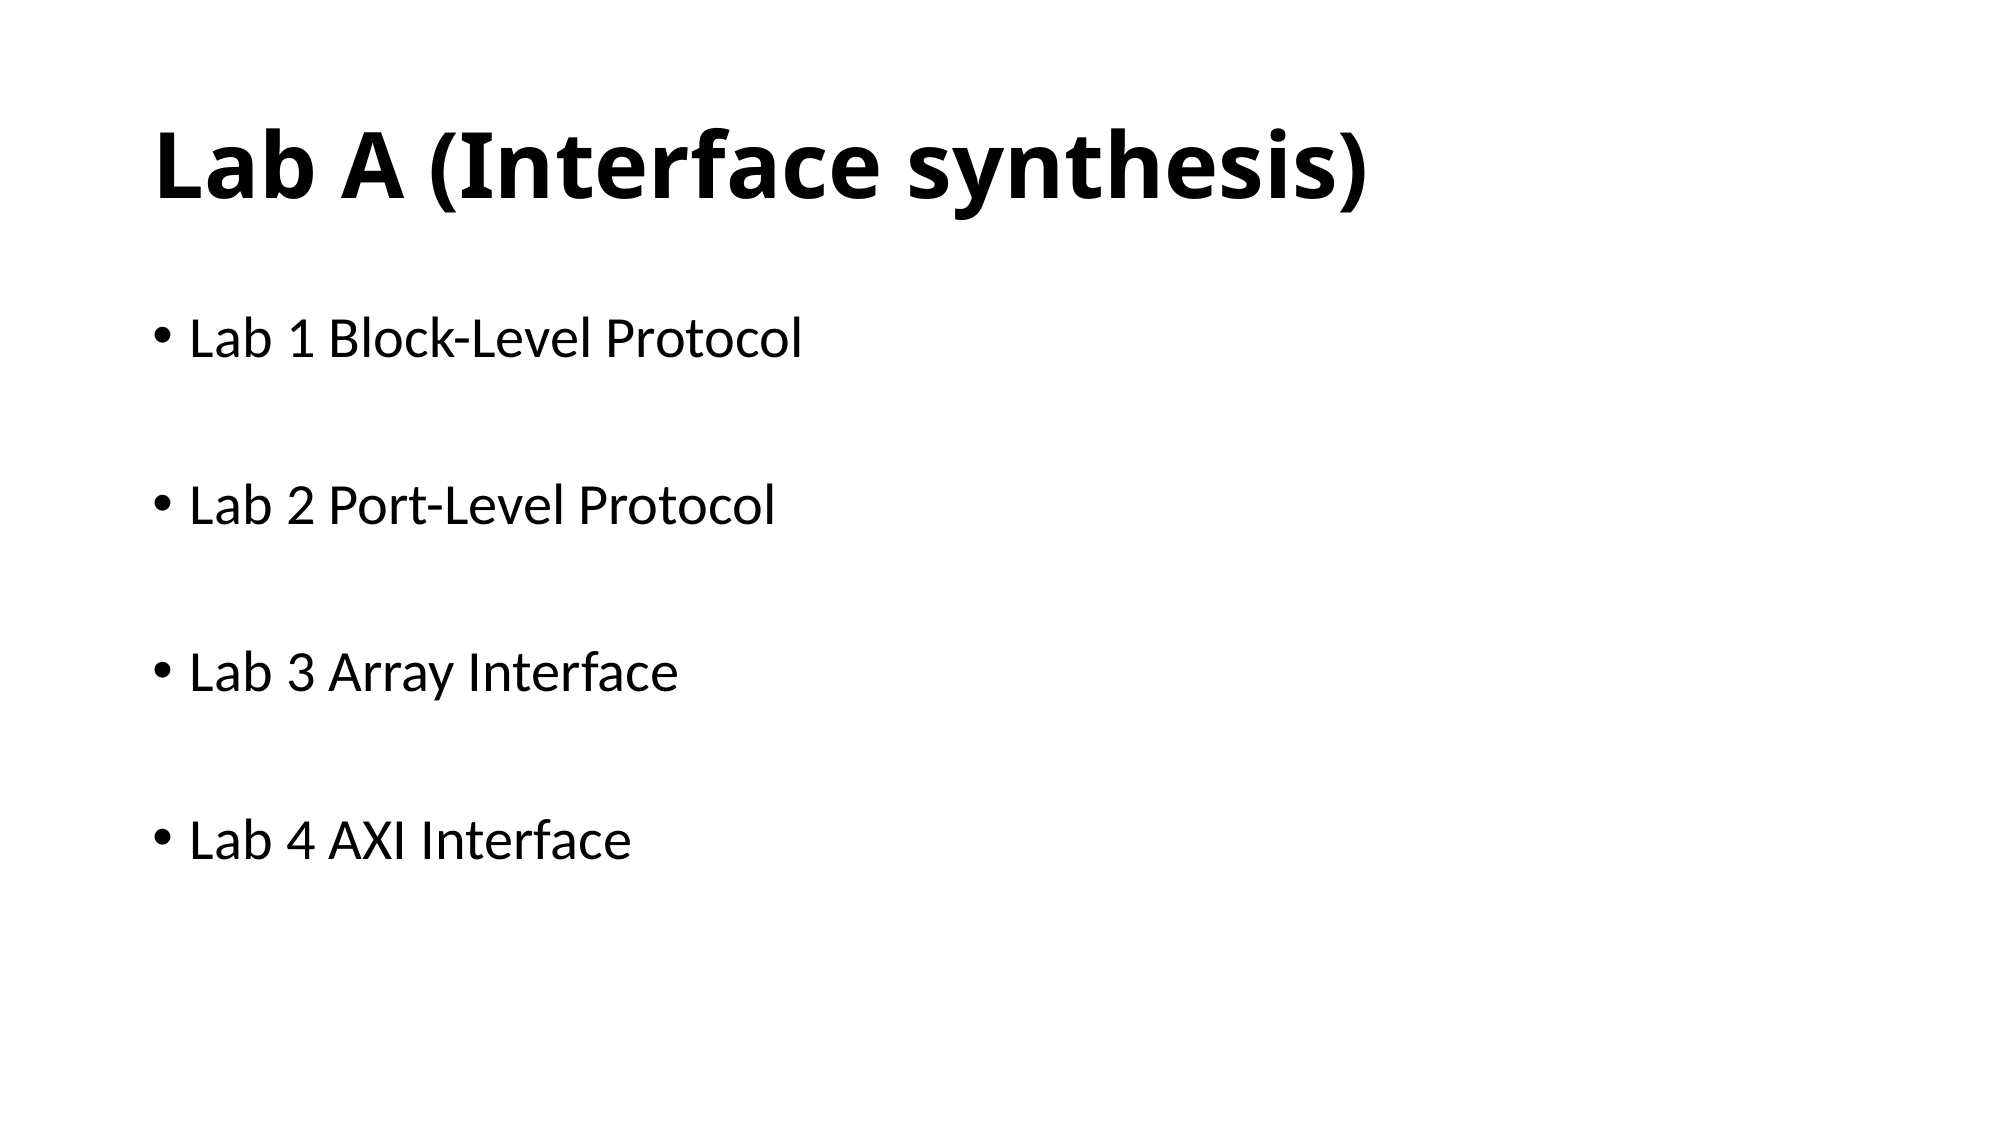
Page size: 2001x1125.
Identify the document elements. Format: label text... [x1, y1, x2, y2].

list Lab 1 Block-Level Protocol Lab 2 Port-Level Protocol Lab 3 Array Interface Lab 4 AXI Interface [137, 299, 1863, 1014]
title Lab A (Interface synthesis) [137, 59, 1863, 278]
